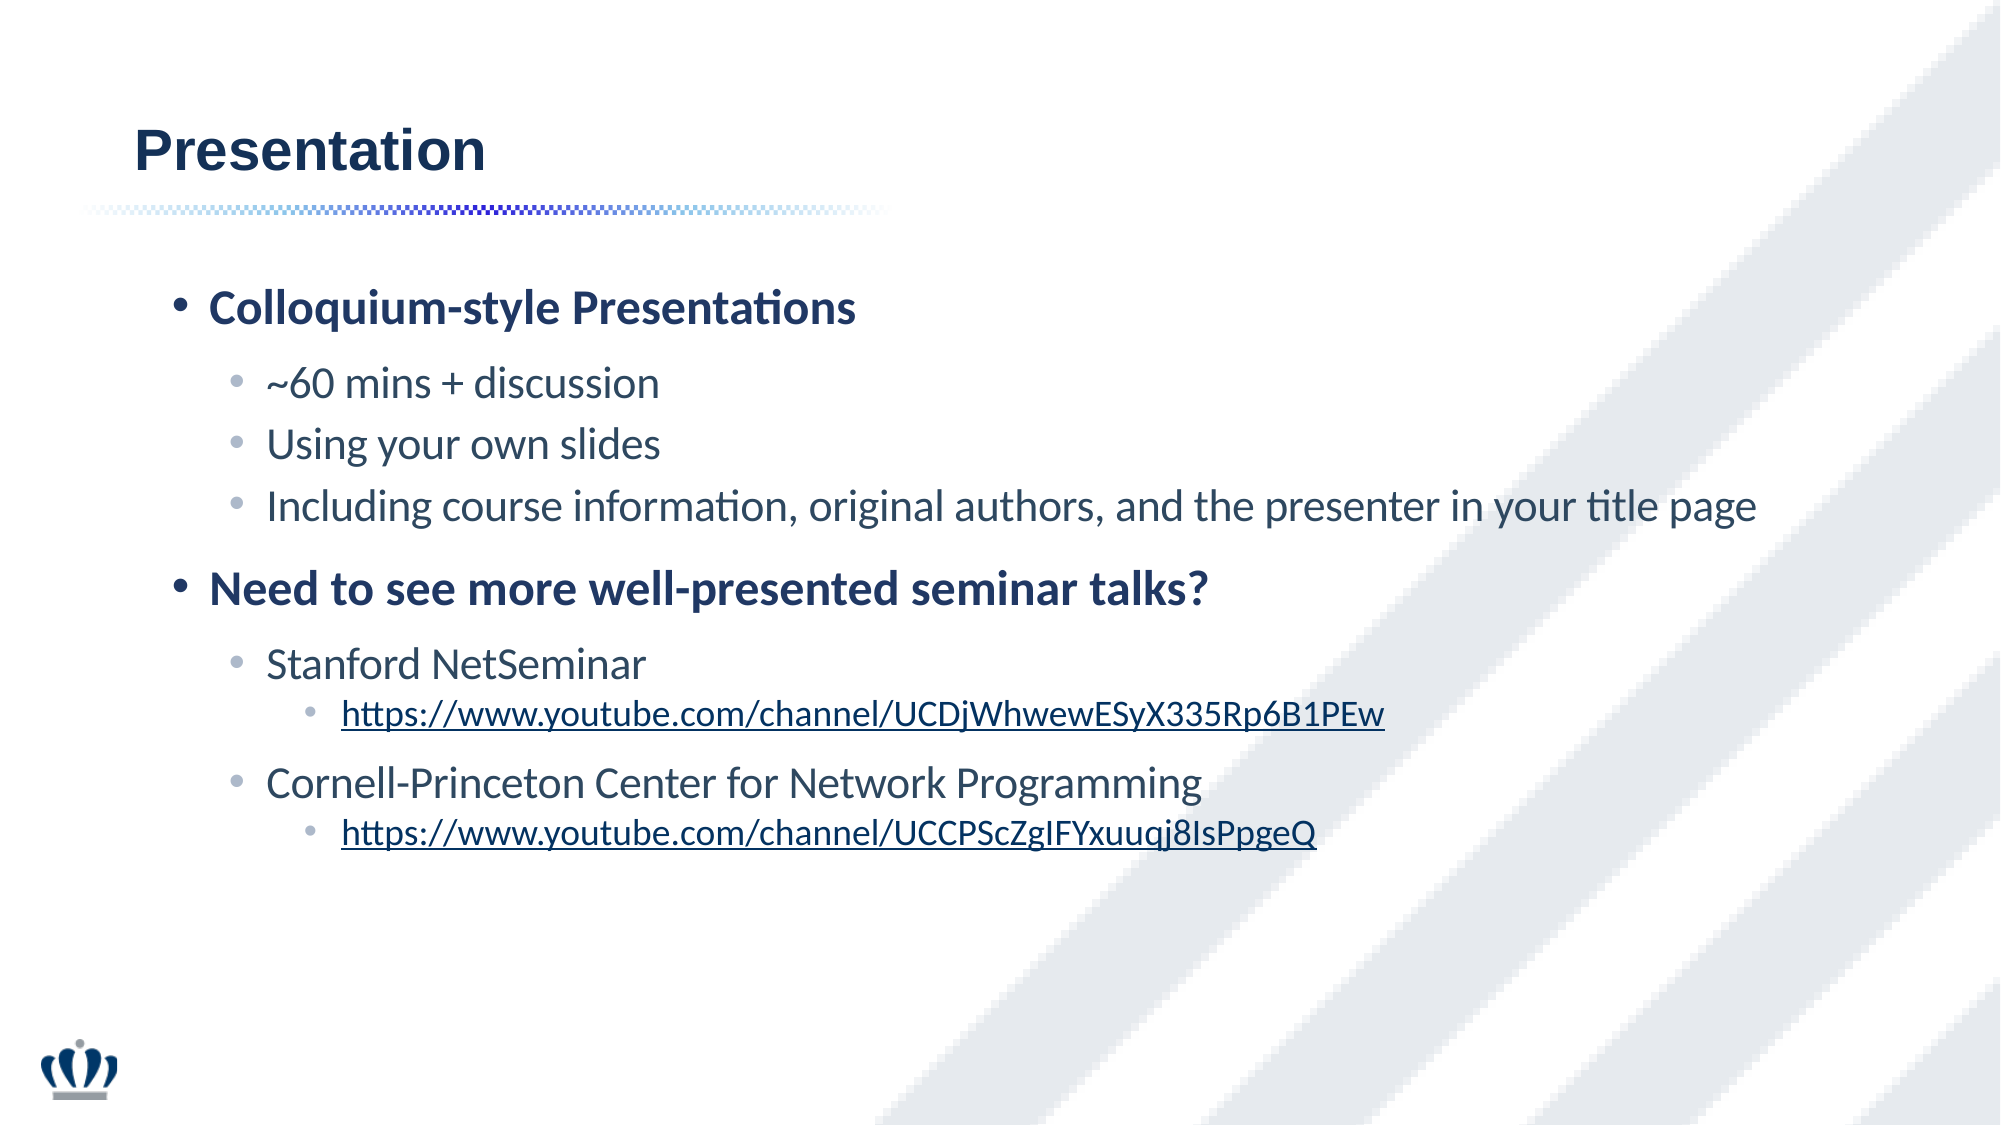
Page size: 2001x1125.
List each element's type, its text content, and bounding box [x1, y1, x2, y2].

list Presentation [119, 90, 1900, 204]
list Colloquium-style Presentations ~60 mins + discussion Using your own slides Including course information, original authors, and the presenter in your title page Need to see more well-presented seminar talks? Stanford NetSeminar https://www.youtube.com/channel/UCDjWhwewESyX335Rp6B1PEw Cornell-Princeton Center for Network Programming https://www.youtube.com/channel/UCCPScZgIFYxuuqj8IsPpgeQ [156, 266, 1863, 1016]
